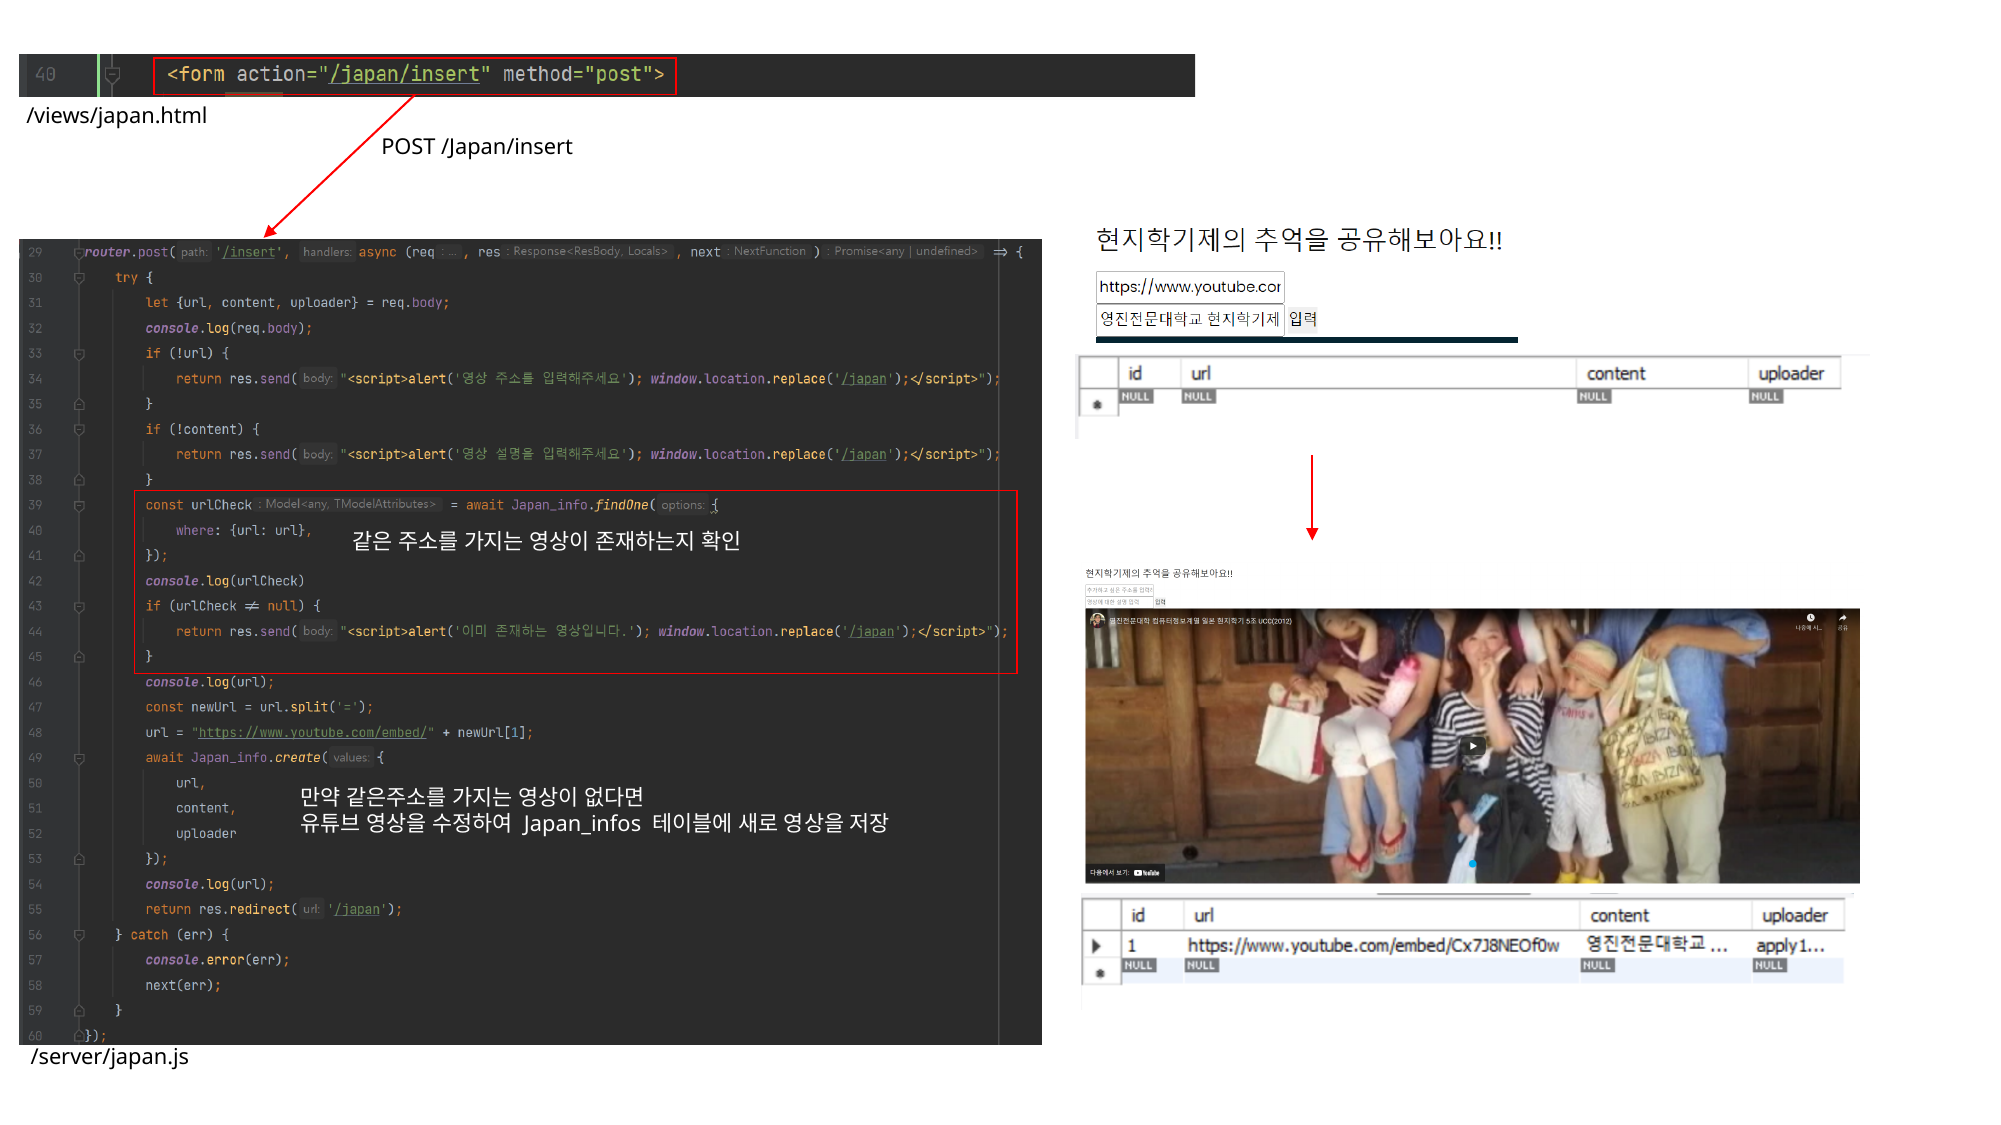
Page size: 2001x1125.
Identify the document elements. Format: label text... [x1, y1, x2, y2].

text_box /views/japan.html [11, 94, 223, 136]
picture [18, 239, 1042, 1045]
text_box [263, 94, 416, 238]
picture [1081, 562, 1864, 886]
picture [1081, 893, 1854, 1010]
text_box /server/japan.js [15, 1035, 204, 1077]
picture [19, 54, 1196, 97]
picture [1075, 209, 1518, 343]
text_box POST /Japan/insert [416, 125, 589, 167]
picture [1075, 354, 1870, 439]
